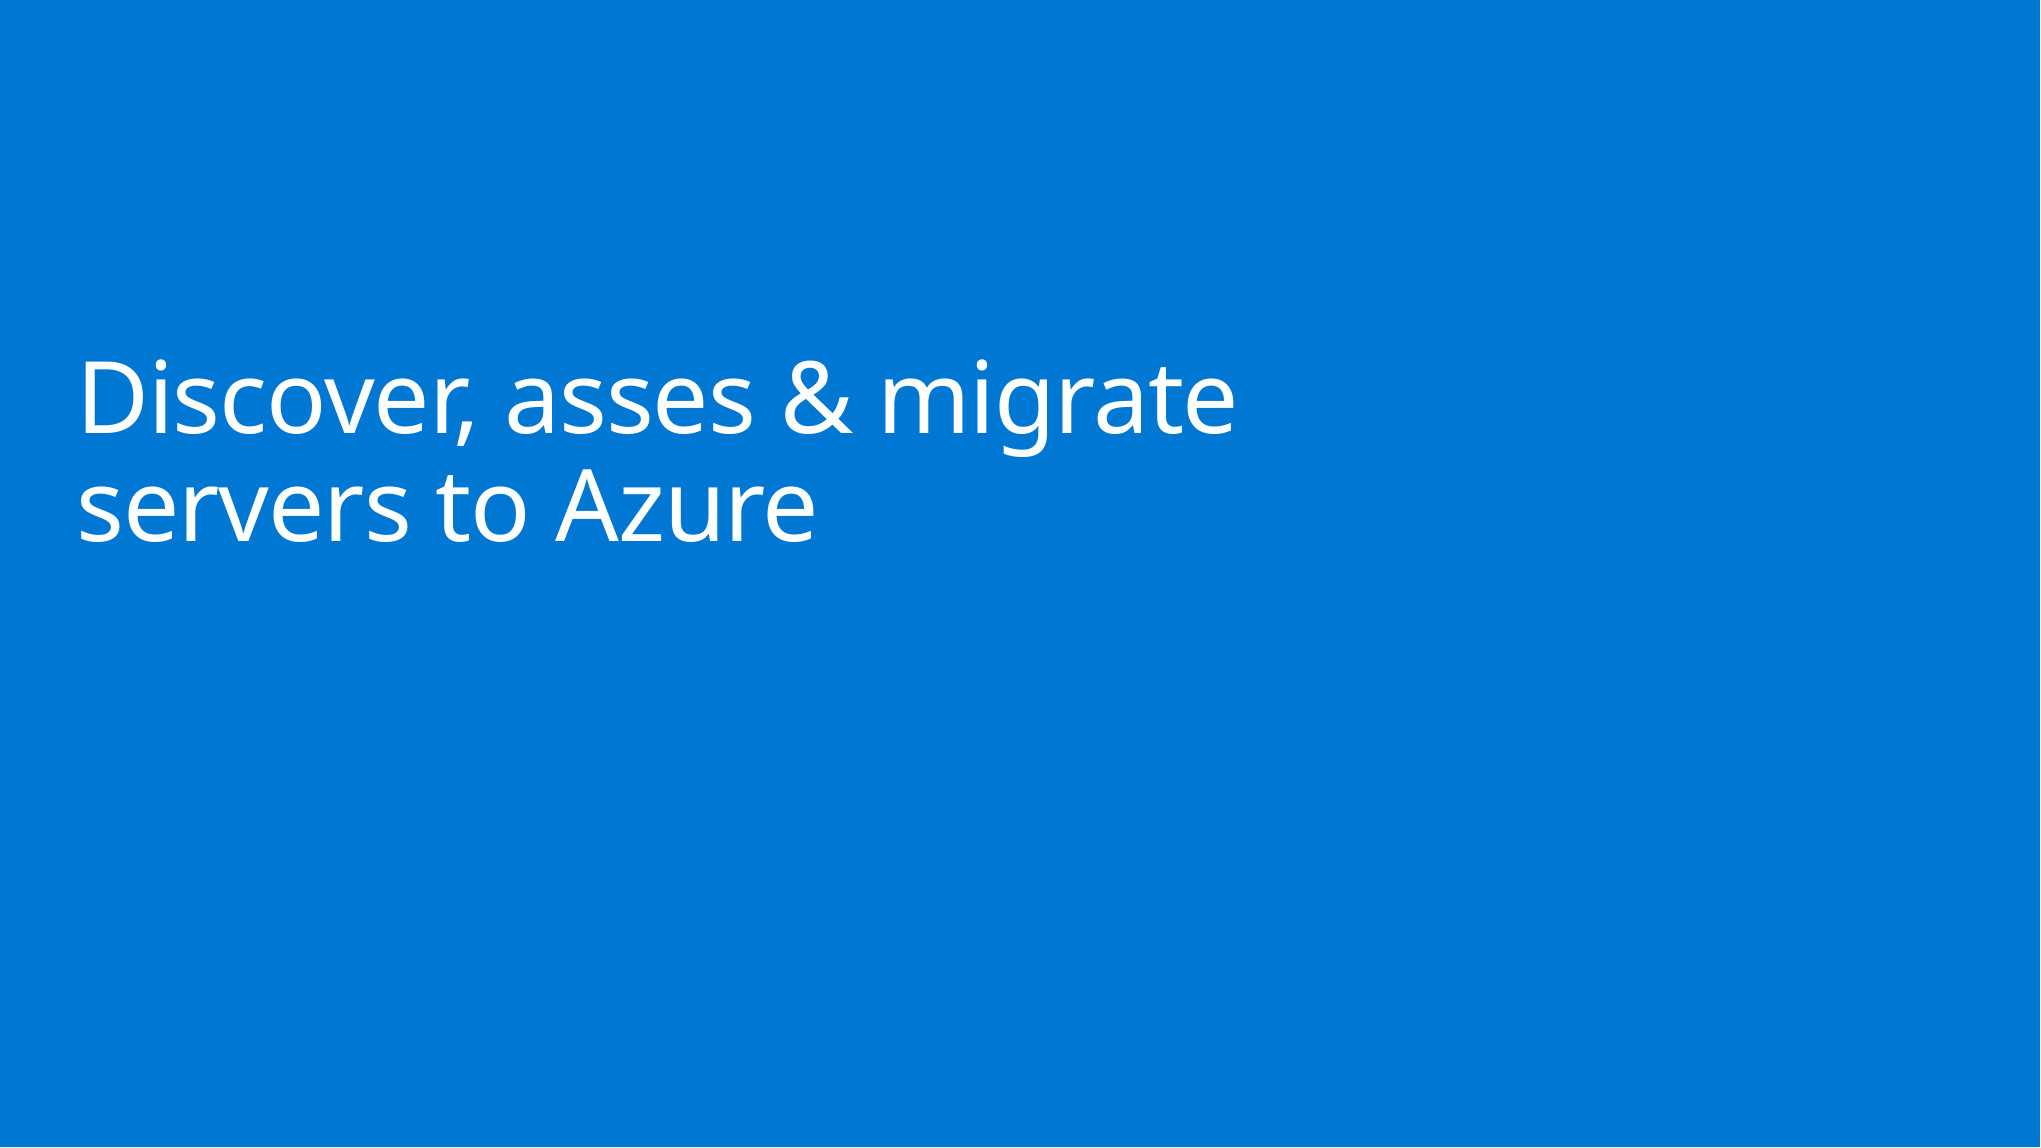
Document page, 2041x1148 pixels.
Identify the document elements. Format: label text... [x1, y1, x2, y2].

title Discover, asses & migrate servers to Azure [76, 157, 1324, 753]
